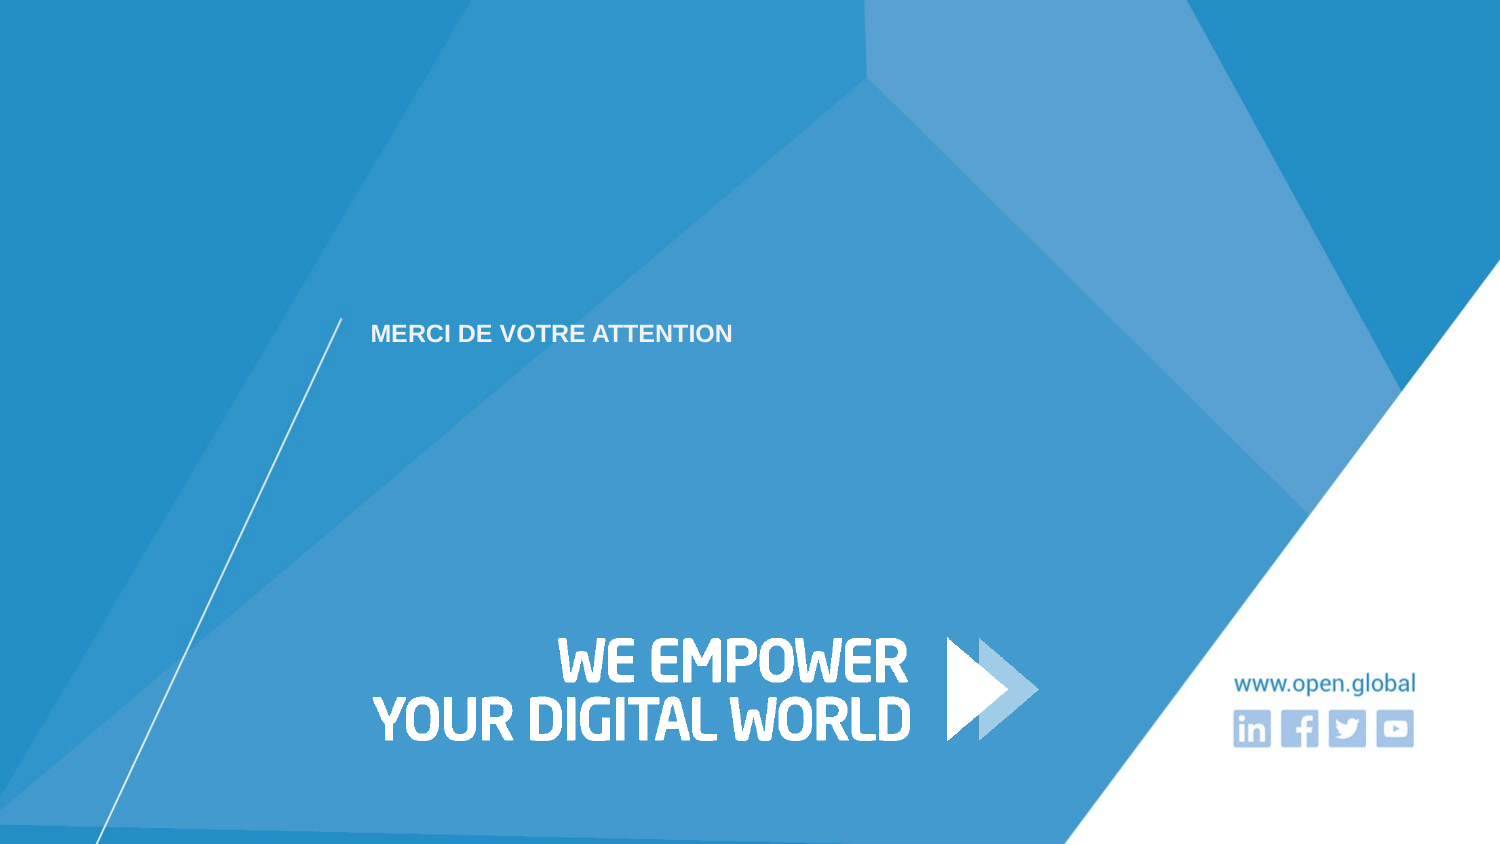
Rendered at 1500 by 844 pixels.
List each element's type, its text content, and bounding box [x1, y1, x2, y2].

picture [0, 0, 1500, 844]
list MERCI DE VOTRE ATTENTION [370, 317, 1204, 485]
